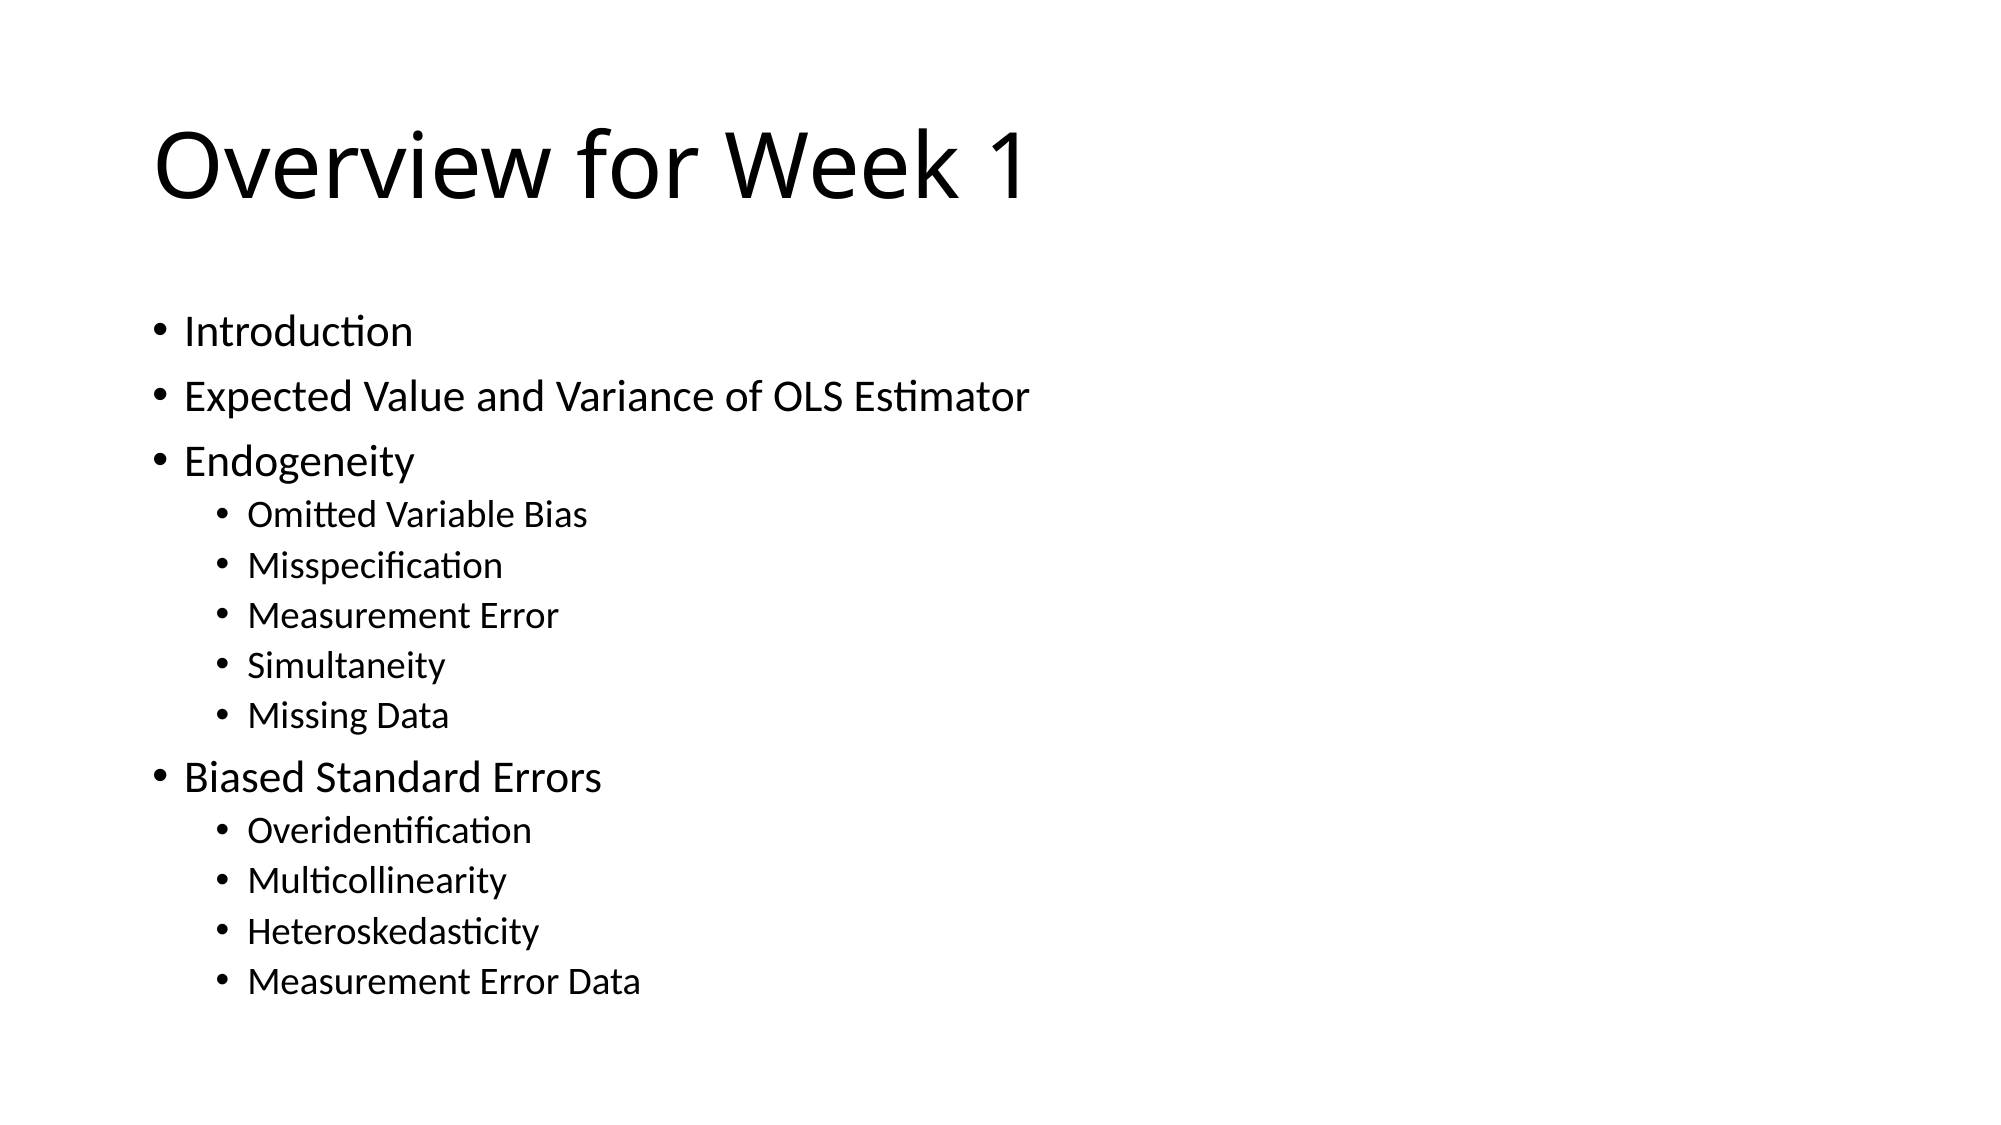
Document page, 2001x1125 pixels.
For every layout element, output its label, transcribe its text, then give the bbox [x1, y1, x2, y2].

title Overview for Week 1 [137, 59, 1863, 278]
list Introduction Expected Value and Variance of OLS Estimator Endogeneity Omitted Variable Bias Misspecification Measurement Error Simultaneity Missing Data Biased Standard Errors Overidentification Multicollinearity Heteroskedasticity Measurement Error Data [137, 299, 1863, 1014]
